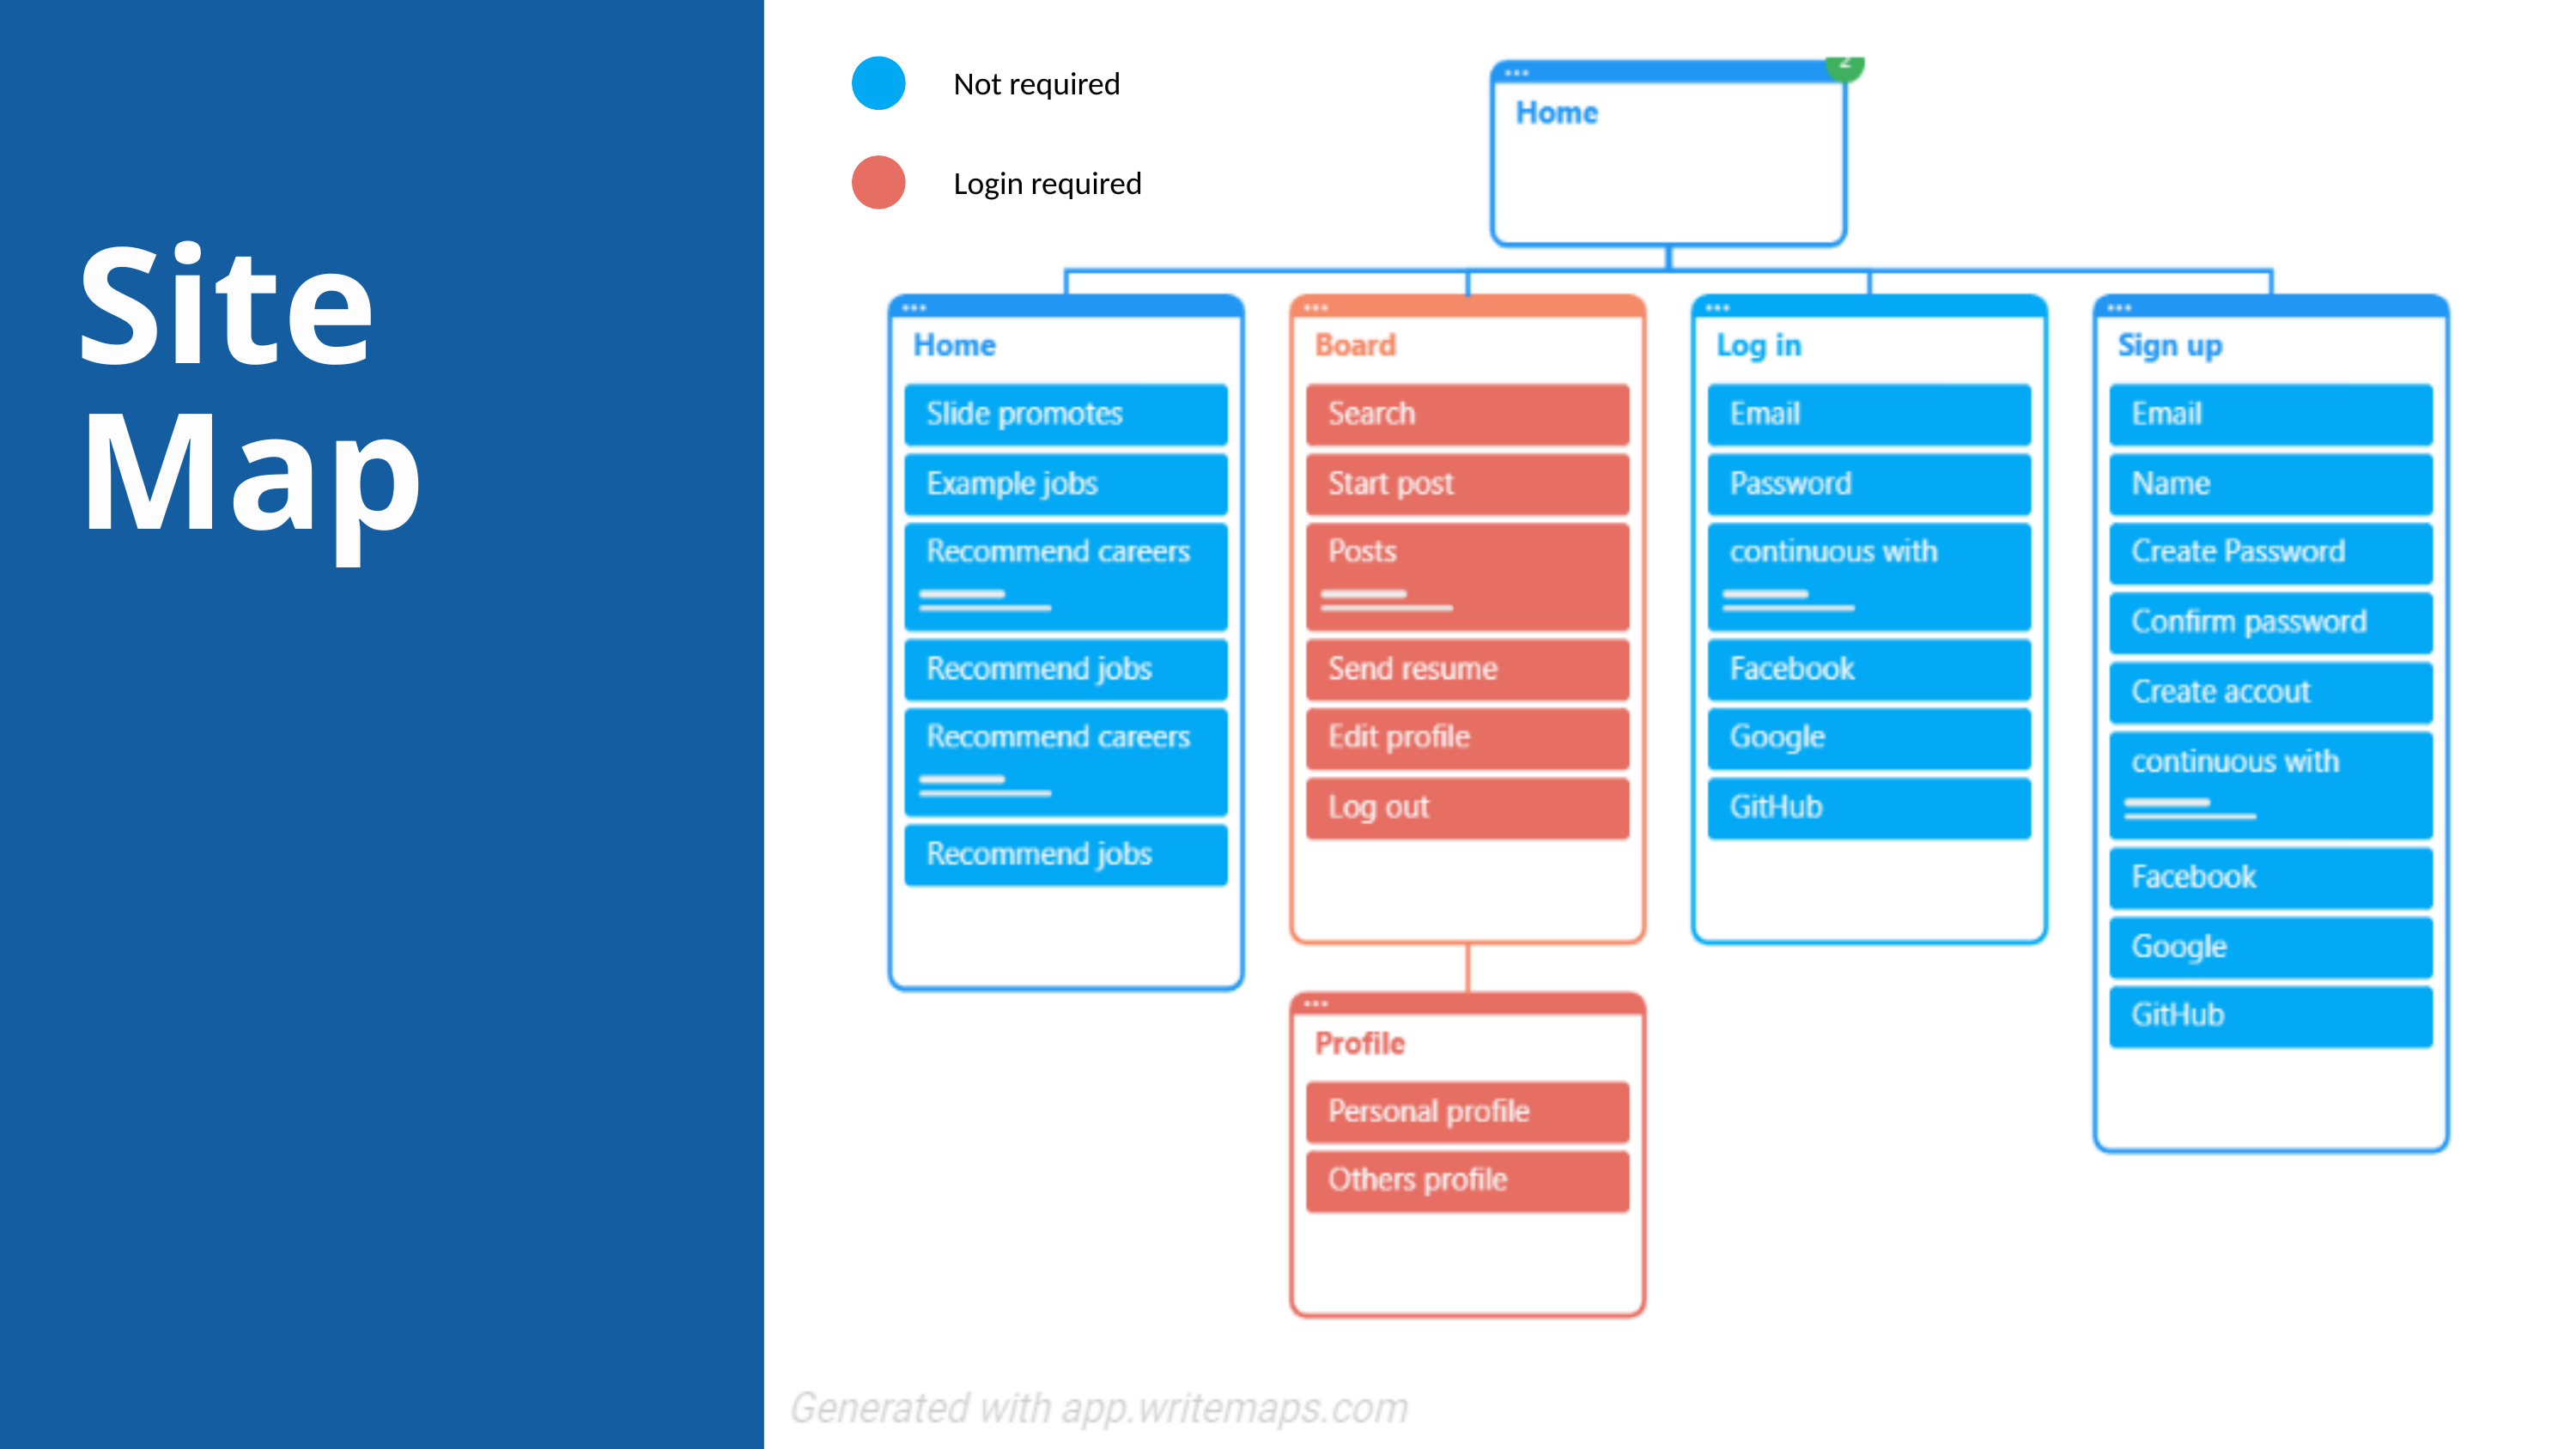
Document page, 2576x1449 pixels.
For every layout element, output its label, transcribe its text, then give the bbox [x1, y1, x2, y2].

text_box Site Map [75, 230, 730, 561]
picture [763, 0, 2576, 1449]
